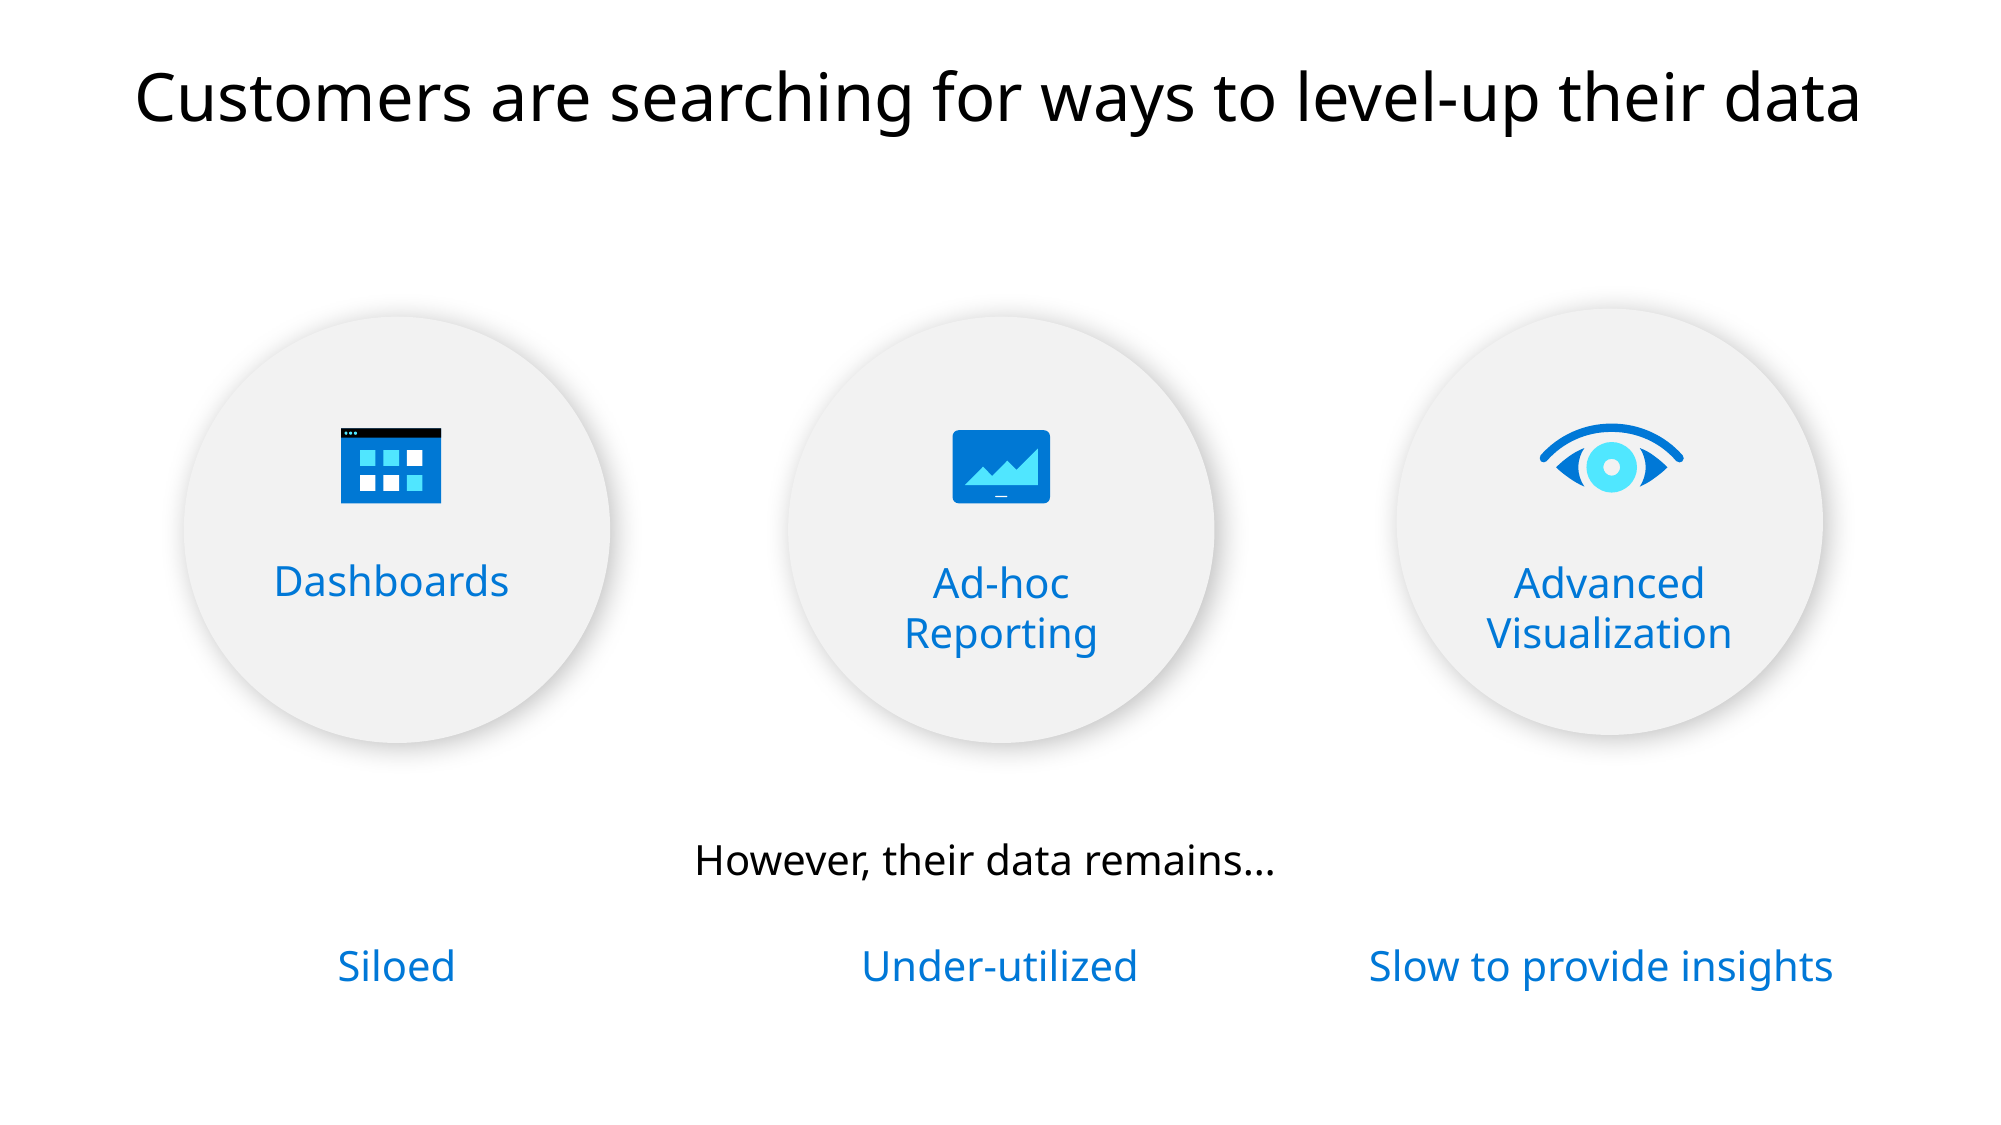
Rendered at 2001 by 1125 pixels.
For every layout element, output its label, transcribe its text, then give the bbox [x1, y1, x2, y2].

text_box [1539, 423, 1685, 493]
text_box Under-utilized [814, 939, 1186, 1009]
text_box Advanced Visualization [1464, 549, 1756, 664]
text_box Slow to provide insights [1324, 939, 1889, 1009]
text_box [340, 428, 442, 504]
text_box [183, 316, 611, 743]
text_box [836, 665, 1167, 743]
text_box However, their data remains… [650, 809, 1350, 984]
text_box [788, 316, 1215, 628]
text_box Siloed [278, 939, 516, 1009]
text_box Dashboards [258, 547, 536, 613]
picture [952, 429, 1051, 504]
title Customers are searching for ways to level-up their data [69, 36, 1930, 161]
text_box Ad-hoc Reporting [812, 549, 1191, 665]
text_box [1396, 308, 1823, 735]
